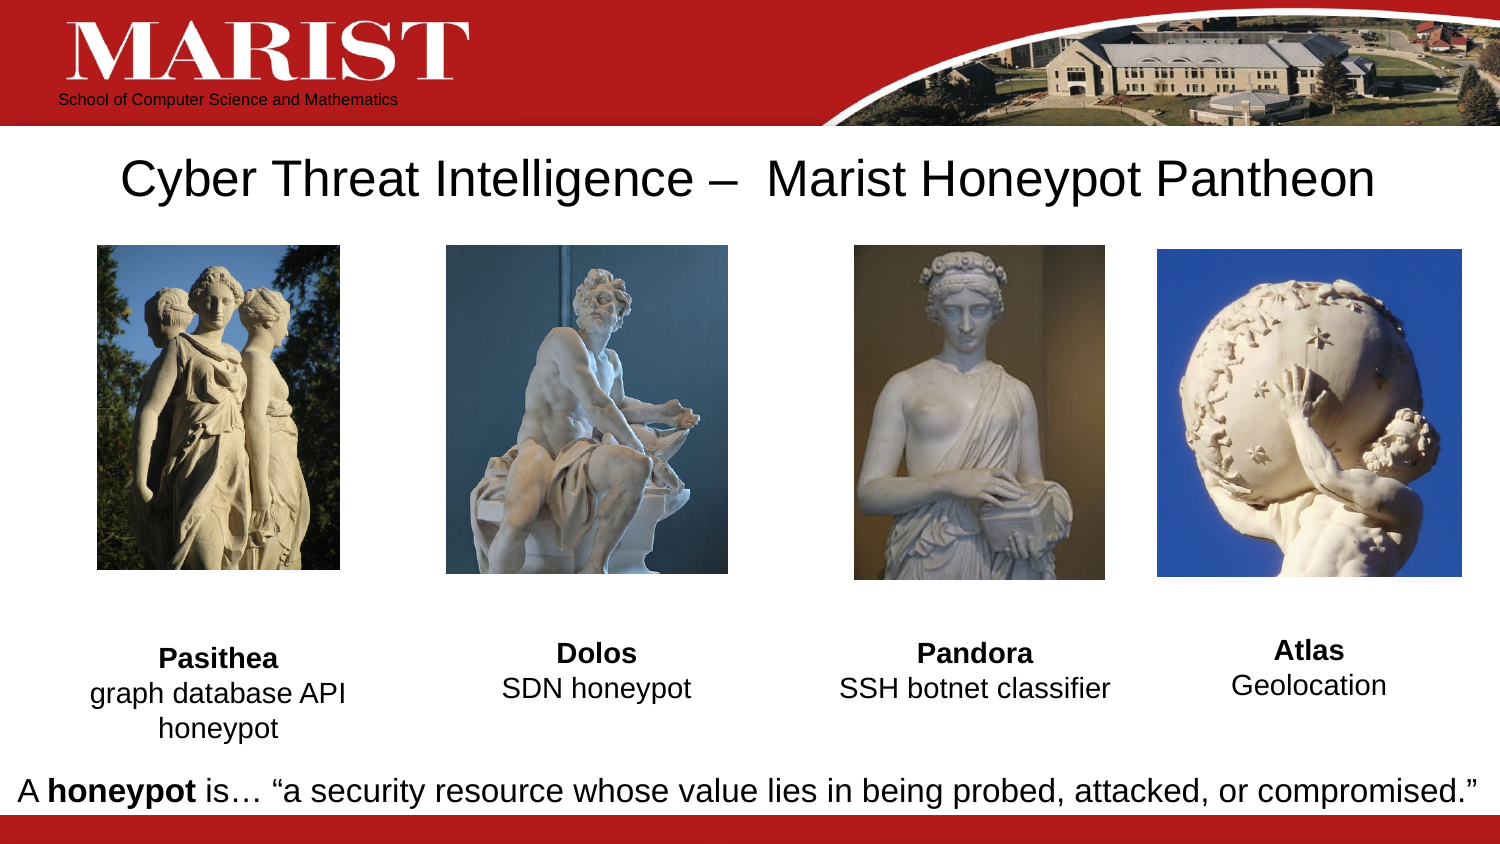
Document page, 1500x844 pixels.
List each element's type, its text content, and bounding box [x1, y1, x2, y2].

picture [446, 245, 728, 574]
title Cyber Threat Intelligence – Marist Honeypot Pantheon [75, 128, 1425, 223]
text_box Pandora SSH botnet classifier [770, 622, 1180, 717]
text_box A honeypot is… “a security resource whose value lies in being probed, attacked, or compromised.” [6, 758, 1500, 844]
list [97, 245, 340, 570]
text_box Dolos SDN honeypot [392, 622, 770, 717]
text_box Atlas Geolocation [1104, 619, 1500, 714]
picture [1157, 249, 1462, 577]
picture [0, 0, 1500, 126]
picture [854, 245, 1105, 580]
text_box Pasithea graph database API honeypot [13, 644, 423, 739]
picture [0, 815, 6, 844]
